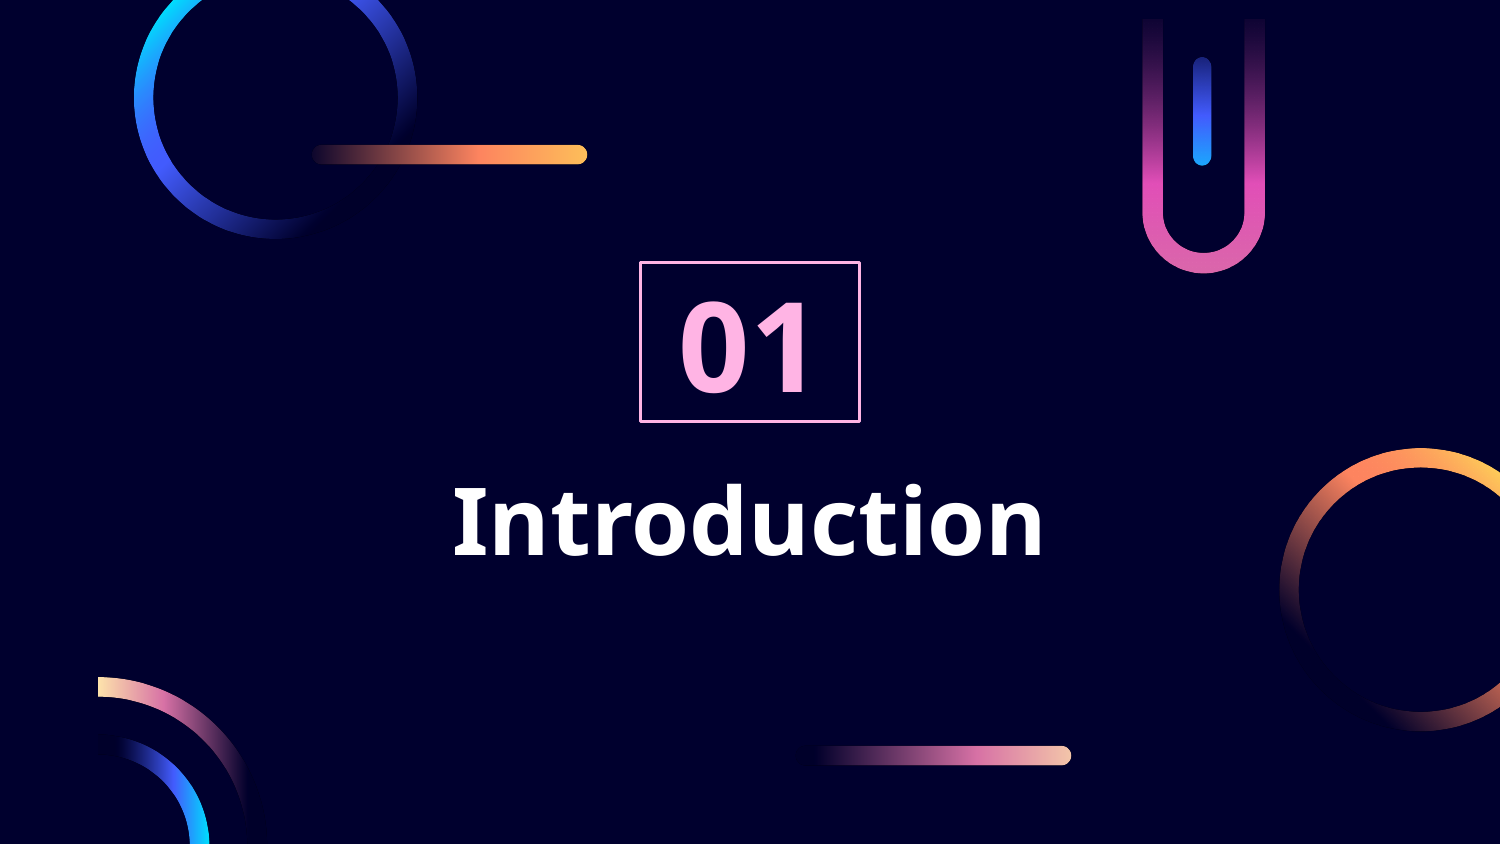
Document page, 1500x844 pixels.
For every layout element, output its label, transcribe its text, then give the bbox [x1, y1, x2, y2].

picture [1254, 422, 1500, 758]
picture [1110, 0, 1298, 294]
title Introduction [390, 446, 1110, 607]
picture [107, 0, 626, 265]
picture [757, 701, 1110, 810]
title 01 [639, 261, 861, 423]
picture [35, 650, 330, 844]
